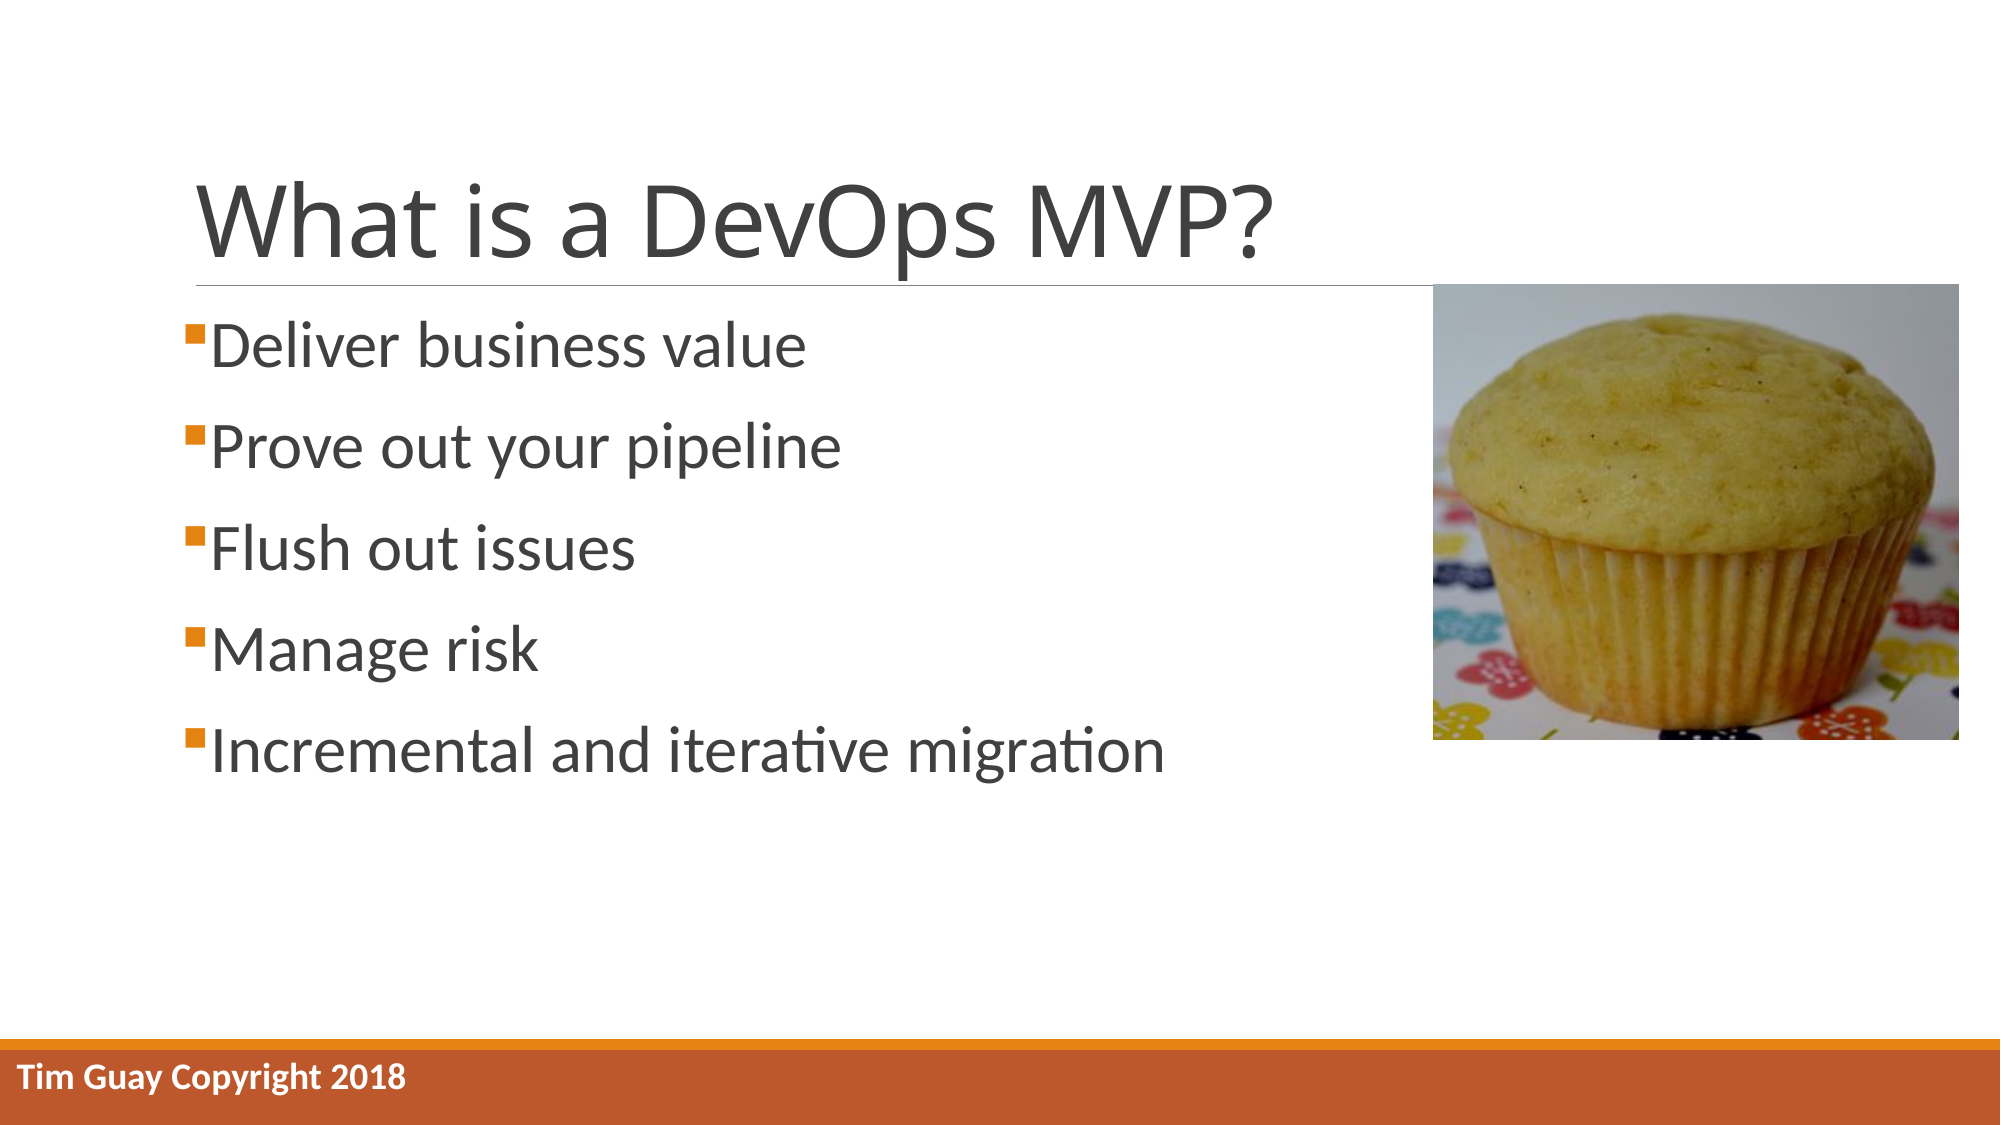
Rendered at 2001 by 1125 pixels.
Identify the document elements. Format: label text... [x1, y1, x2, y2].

list Deliver business value Prove out your pipeline Flush out issues Manage risk Incremental and iterative migration [180, 302, 1830, 963]
title What is a DevOps MVP? [180, 47, 1830, 285]
picture [1432, 284, 1959, 741]
text_box Tim Guay Copyright 2018 [1, 1044, 422, 1105]
